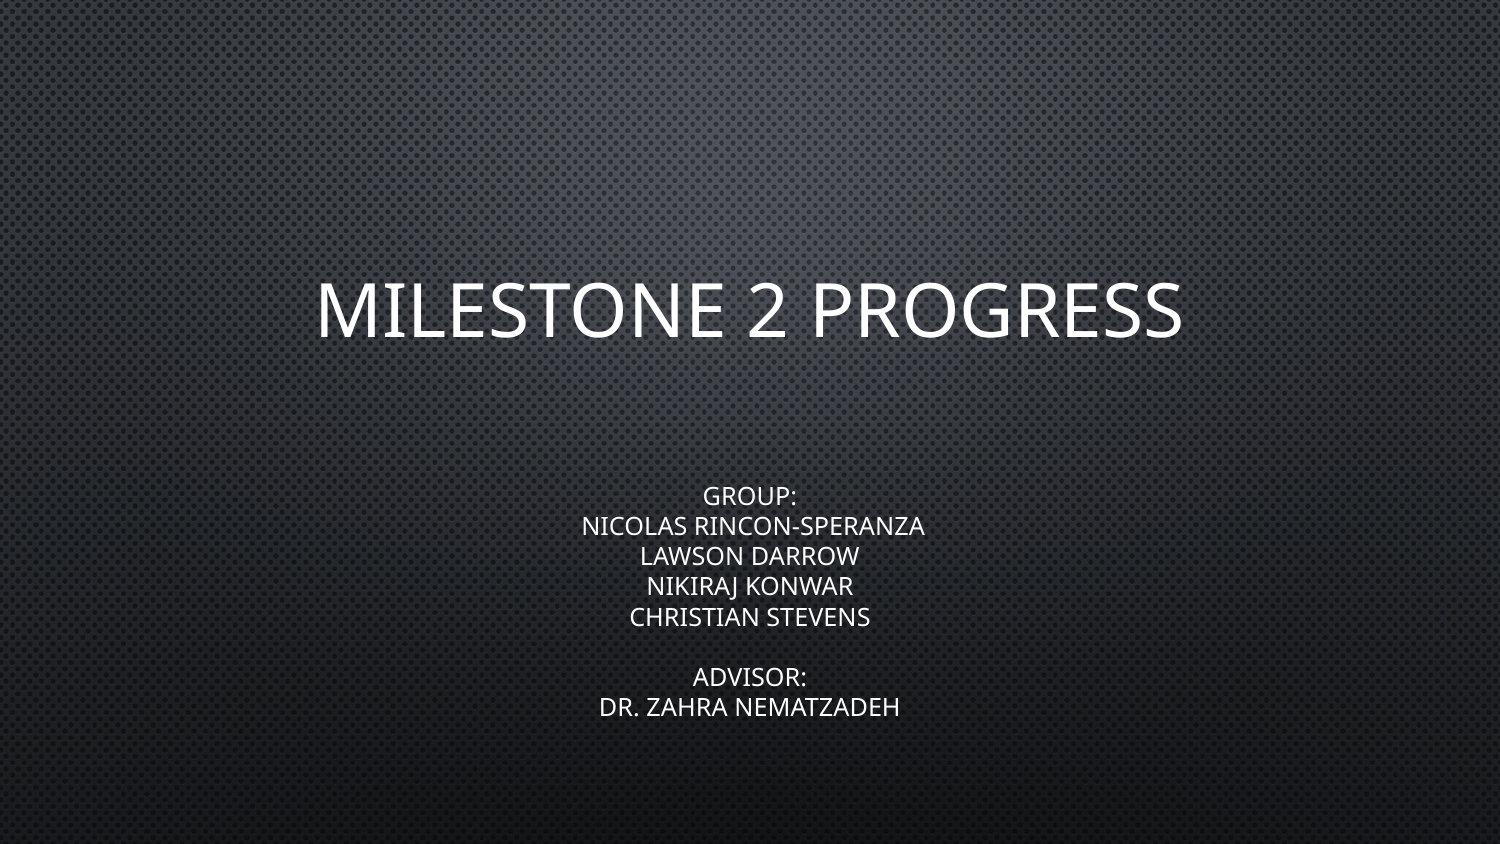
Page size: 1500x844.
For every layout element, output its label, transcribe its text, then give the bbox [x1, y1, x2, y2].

title Milestone 2 Progress [51, 122, 1449, 368]
subtitle Group: Nicolas Rincon-Speranza Lawson Darrow Nikiraj Konwar Christian Stevens Advisor: Dr. Zahra Nematzadeh [51, 464, 1449, 739]
